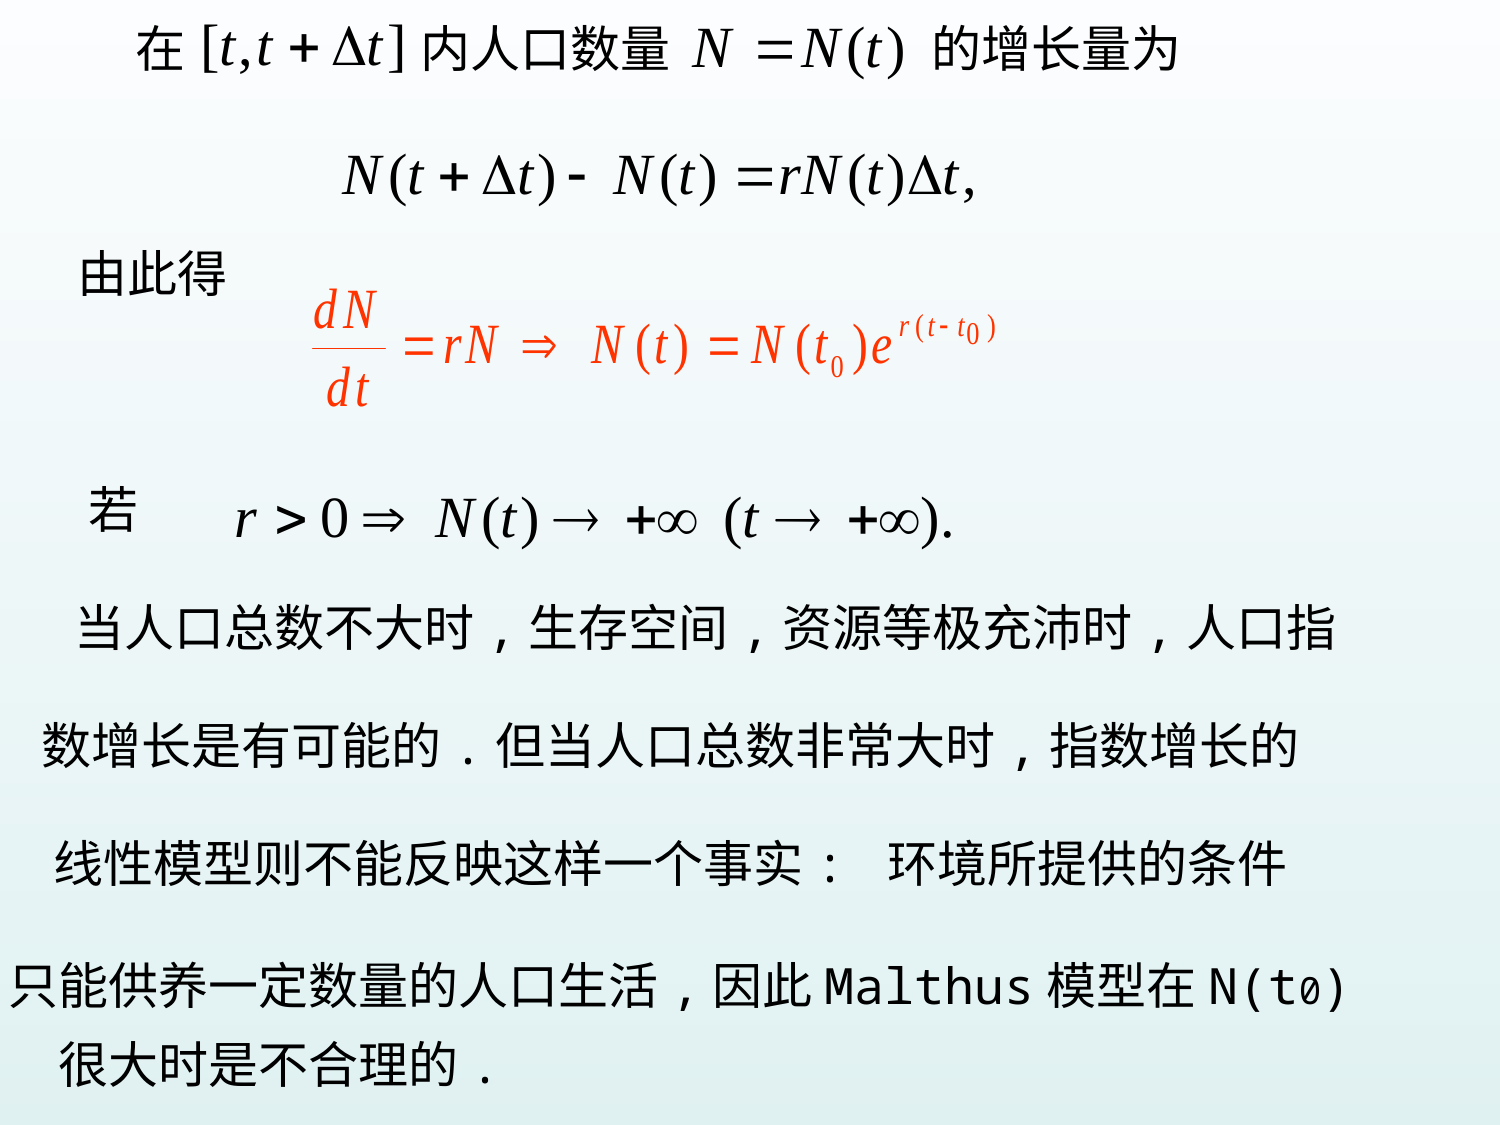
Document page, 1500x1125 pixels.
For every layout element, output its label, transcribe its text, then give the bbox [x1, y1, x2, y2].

text_box 的增长量为 [916, 10, 1197, 86]
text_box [231, 491, 955, 557]
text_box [201, 19, 408, 82]
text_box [308, 278, 1000, 413]
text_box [686, 21, 908, 87]
text_box 数增长是有可能的.但当人口总数非常大时,指数增长的 [26, 707, 1315, 782]
text_box 很大时是不合理的. [43, 1026, 516, 1101]
text_box 线性模型则不能反映这样一个事实: 环境所提供的条件 [38, 825, 1303, 901]
text_box 当人口总数不大时,生存空间,资源等极充沛时,人口指 [59, 589, 1352, 664]
text_box 若 [73, 471, 154, 546]
text_box 只能供养一定数量的人口生活,因此Malthus模型在N(t0) [0, 947, 1367, 1023]
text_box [336, 148, 981, 214]
text_box 在 [121, 10, 201, 86]
text_box 由此得 [62, 234, 243, 310]
text_box 内人口数量 [405, 10, 686, 86]
